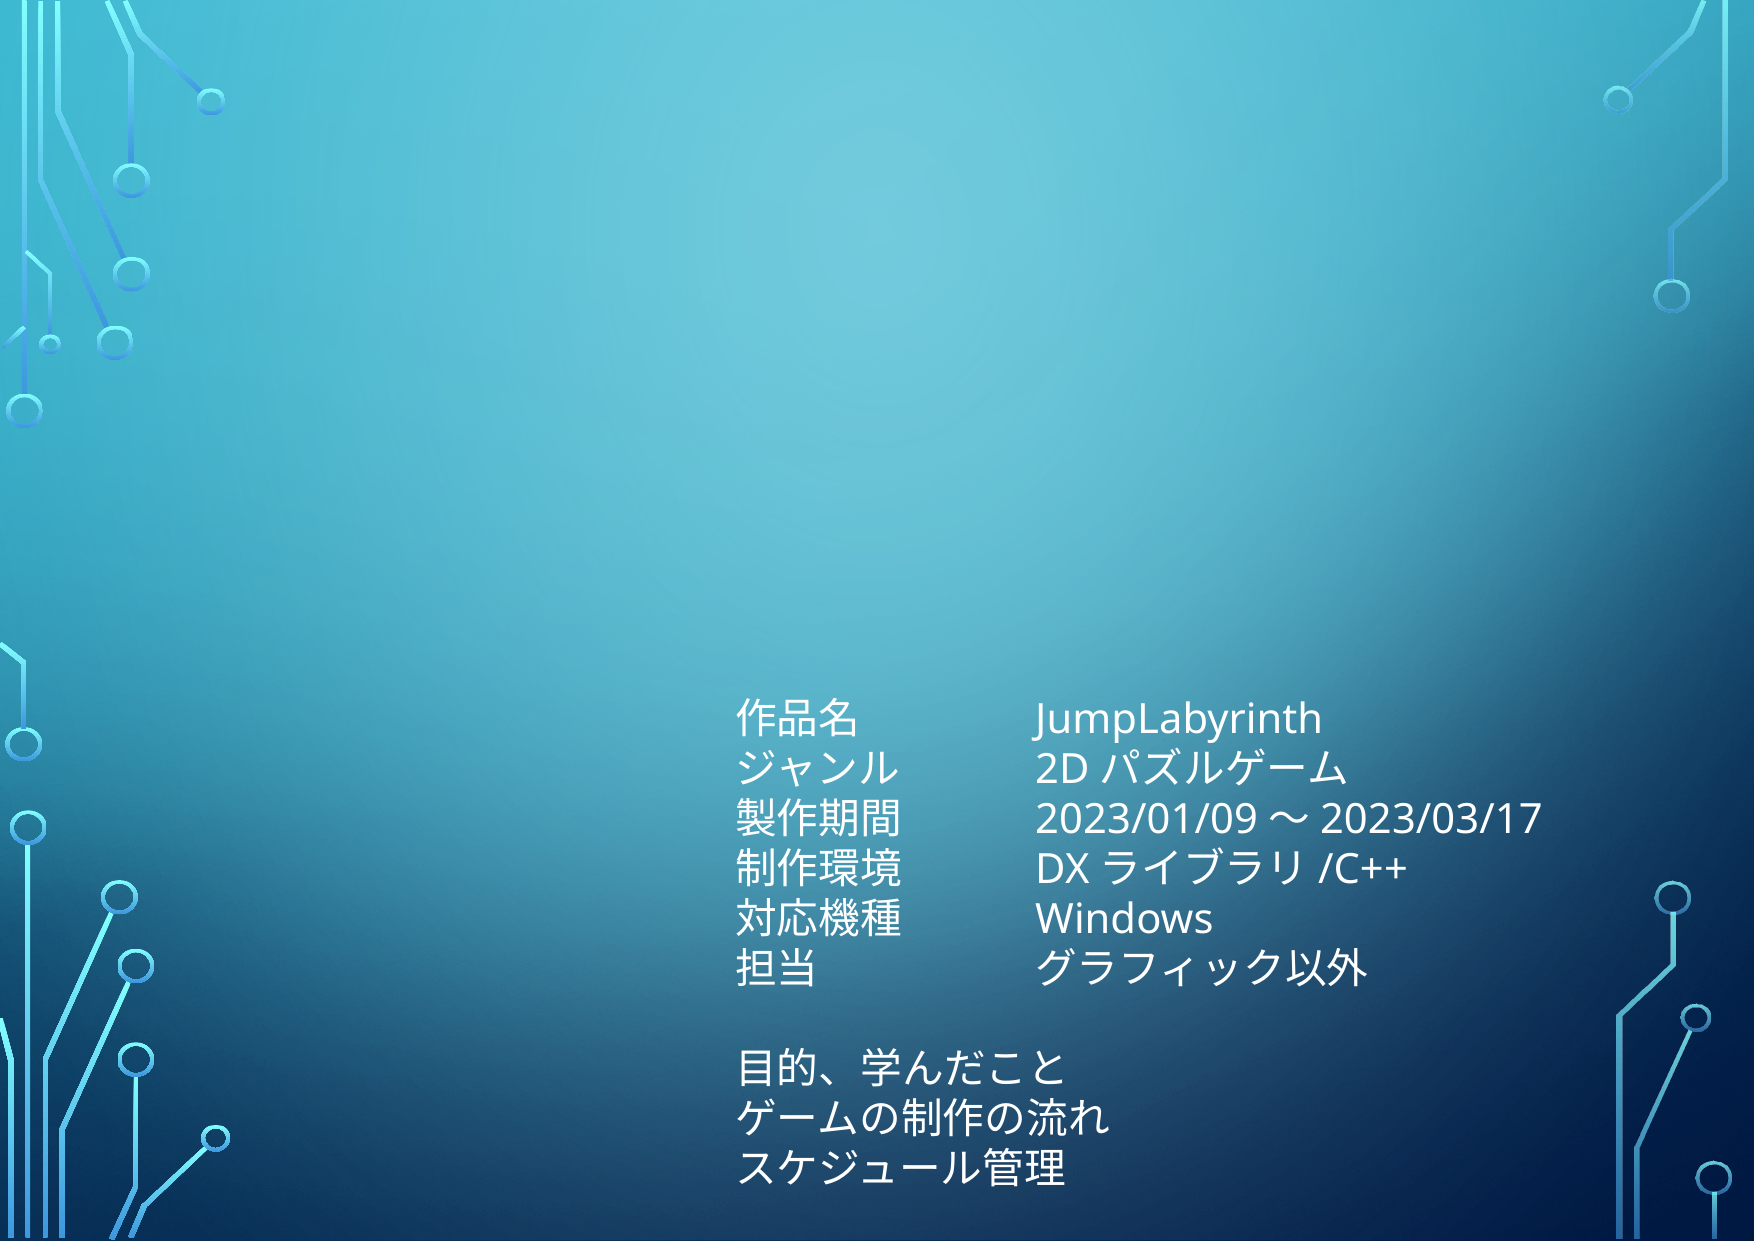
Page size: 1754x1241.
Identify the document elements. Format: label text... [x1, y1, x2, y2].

text_box 作品名 JumpLabyrinth ジャンル 2Dパズルゲーム 製作期間 2023/01/09～2023/03/17 制作環境 DXライブラリ/C++ 対応機種 Windows 担当 グラフィック以外 目的、学んだこと ゲームの制作の流れ スケジュール管理 [720, 684, 1558, 1200]
